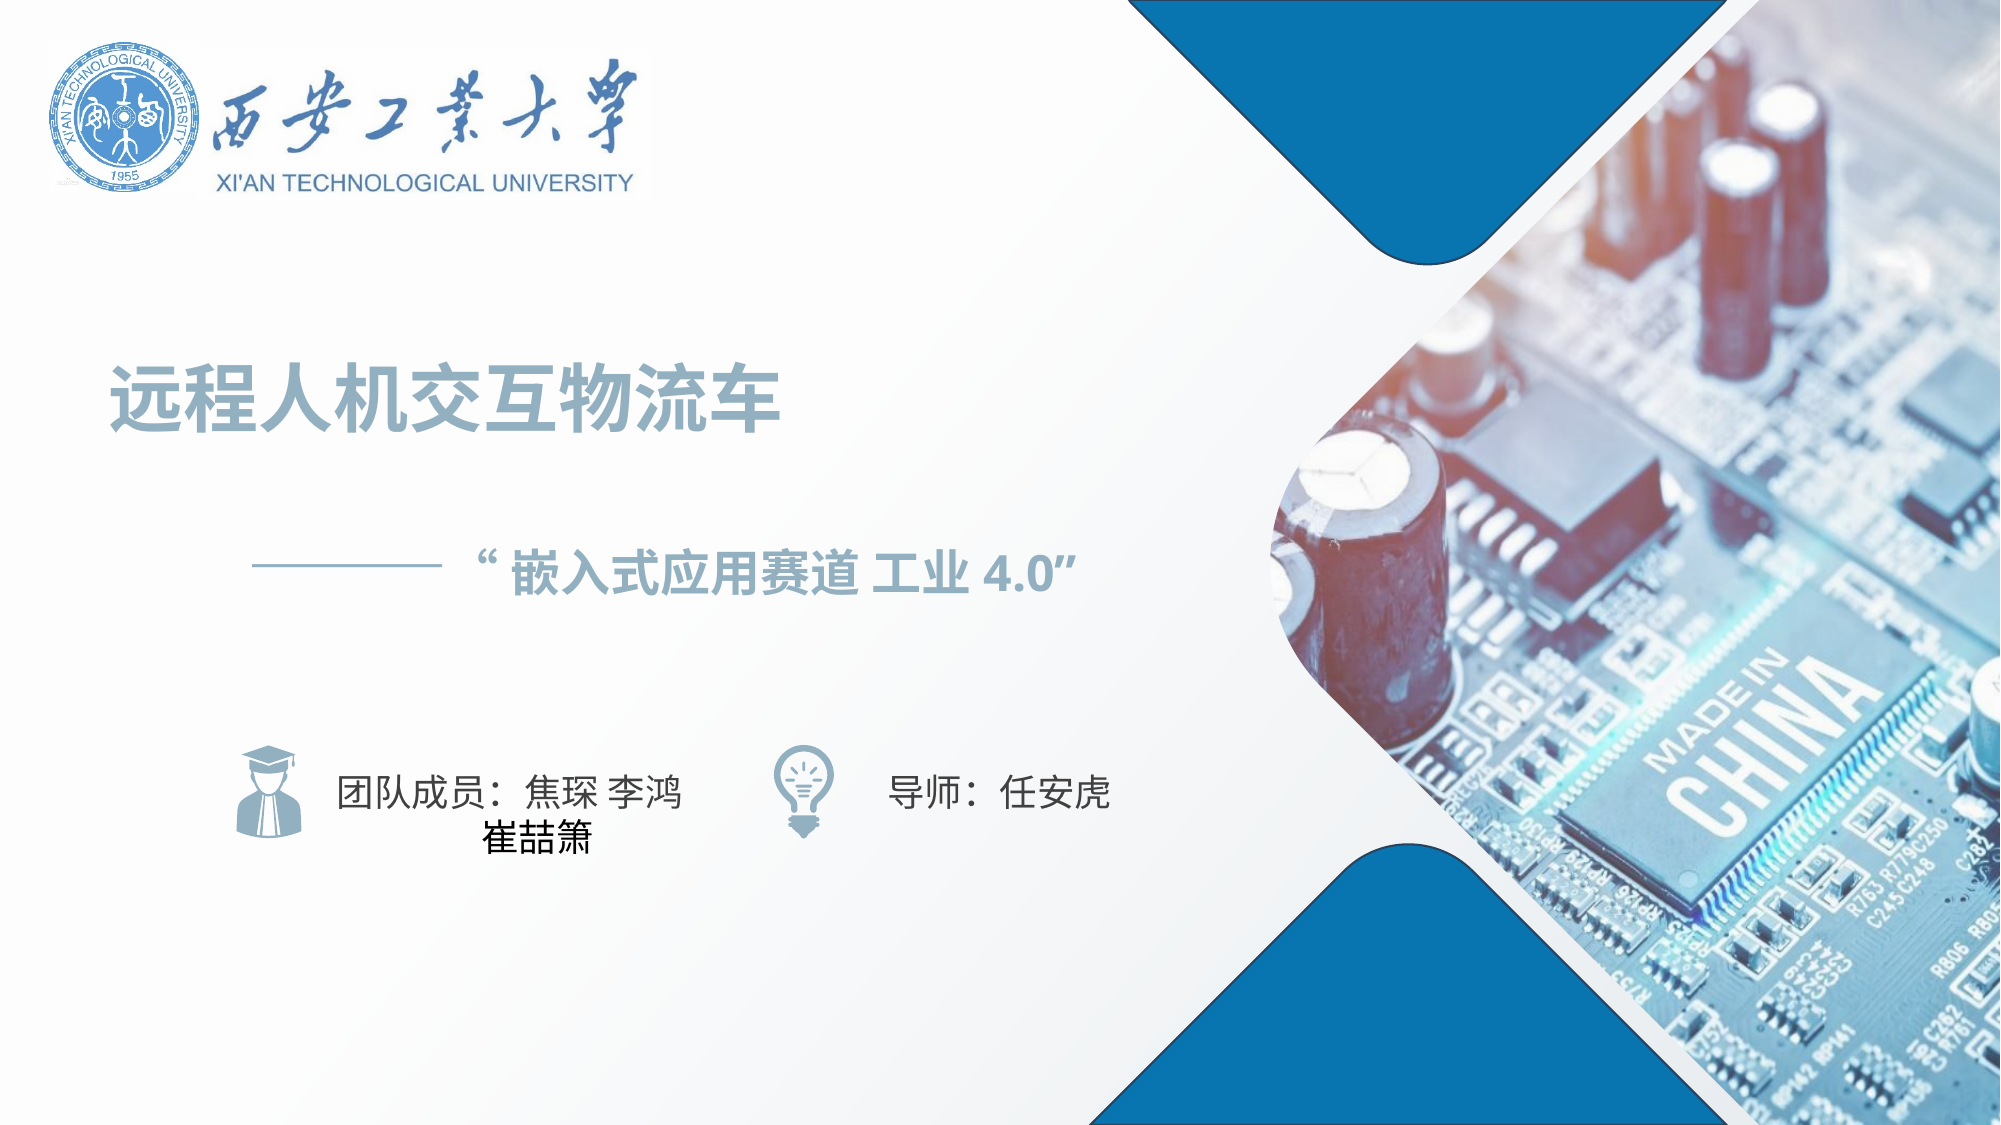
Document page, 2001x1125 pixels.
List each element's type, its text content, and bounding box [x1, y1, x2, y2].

text_box [1088, 943, 1270, 1125]
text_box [49, 42, 649, 200]
text_box 远程人机交互物流车 ———“嵌入式应用赛道 工业4.0” [93, 272, 1270, 673]
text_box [236, 744, 1128, 868]
picture [1270, 0, 2000, 1125]
text_box [1127, 0, 1270, 144]
